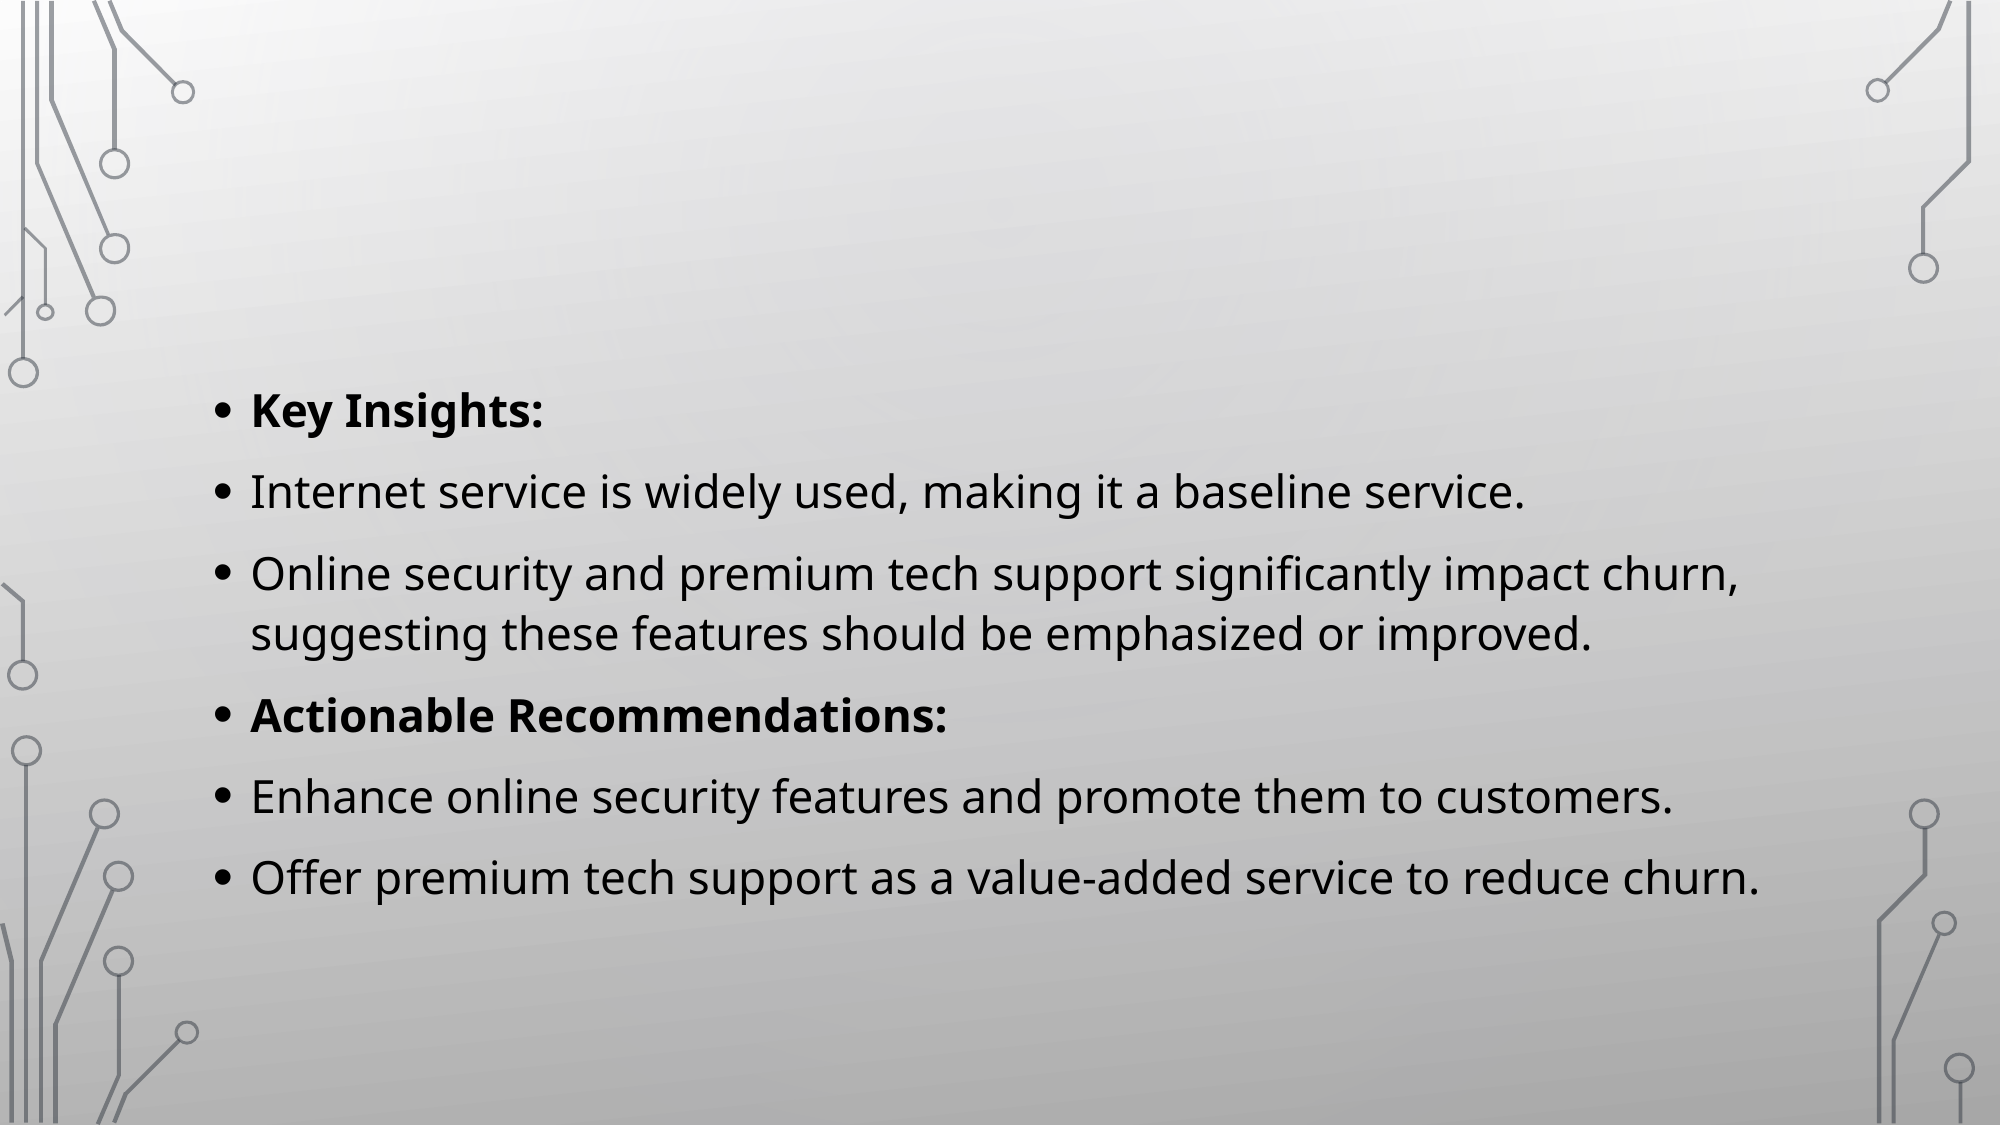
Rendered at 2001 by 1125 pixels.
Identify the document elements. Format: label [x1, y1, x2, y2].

picture [201, 0, 2000, 1125]
text_box [1863, 0, 1976, 1124]
text_box [0, 0, 201, 1125]
